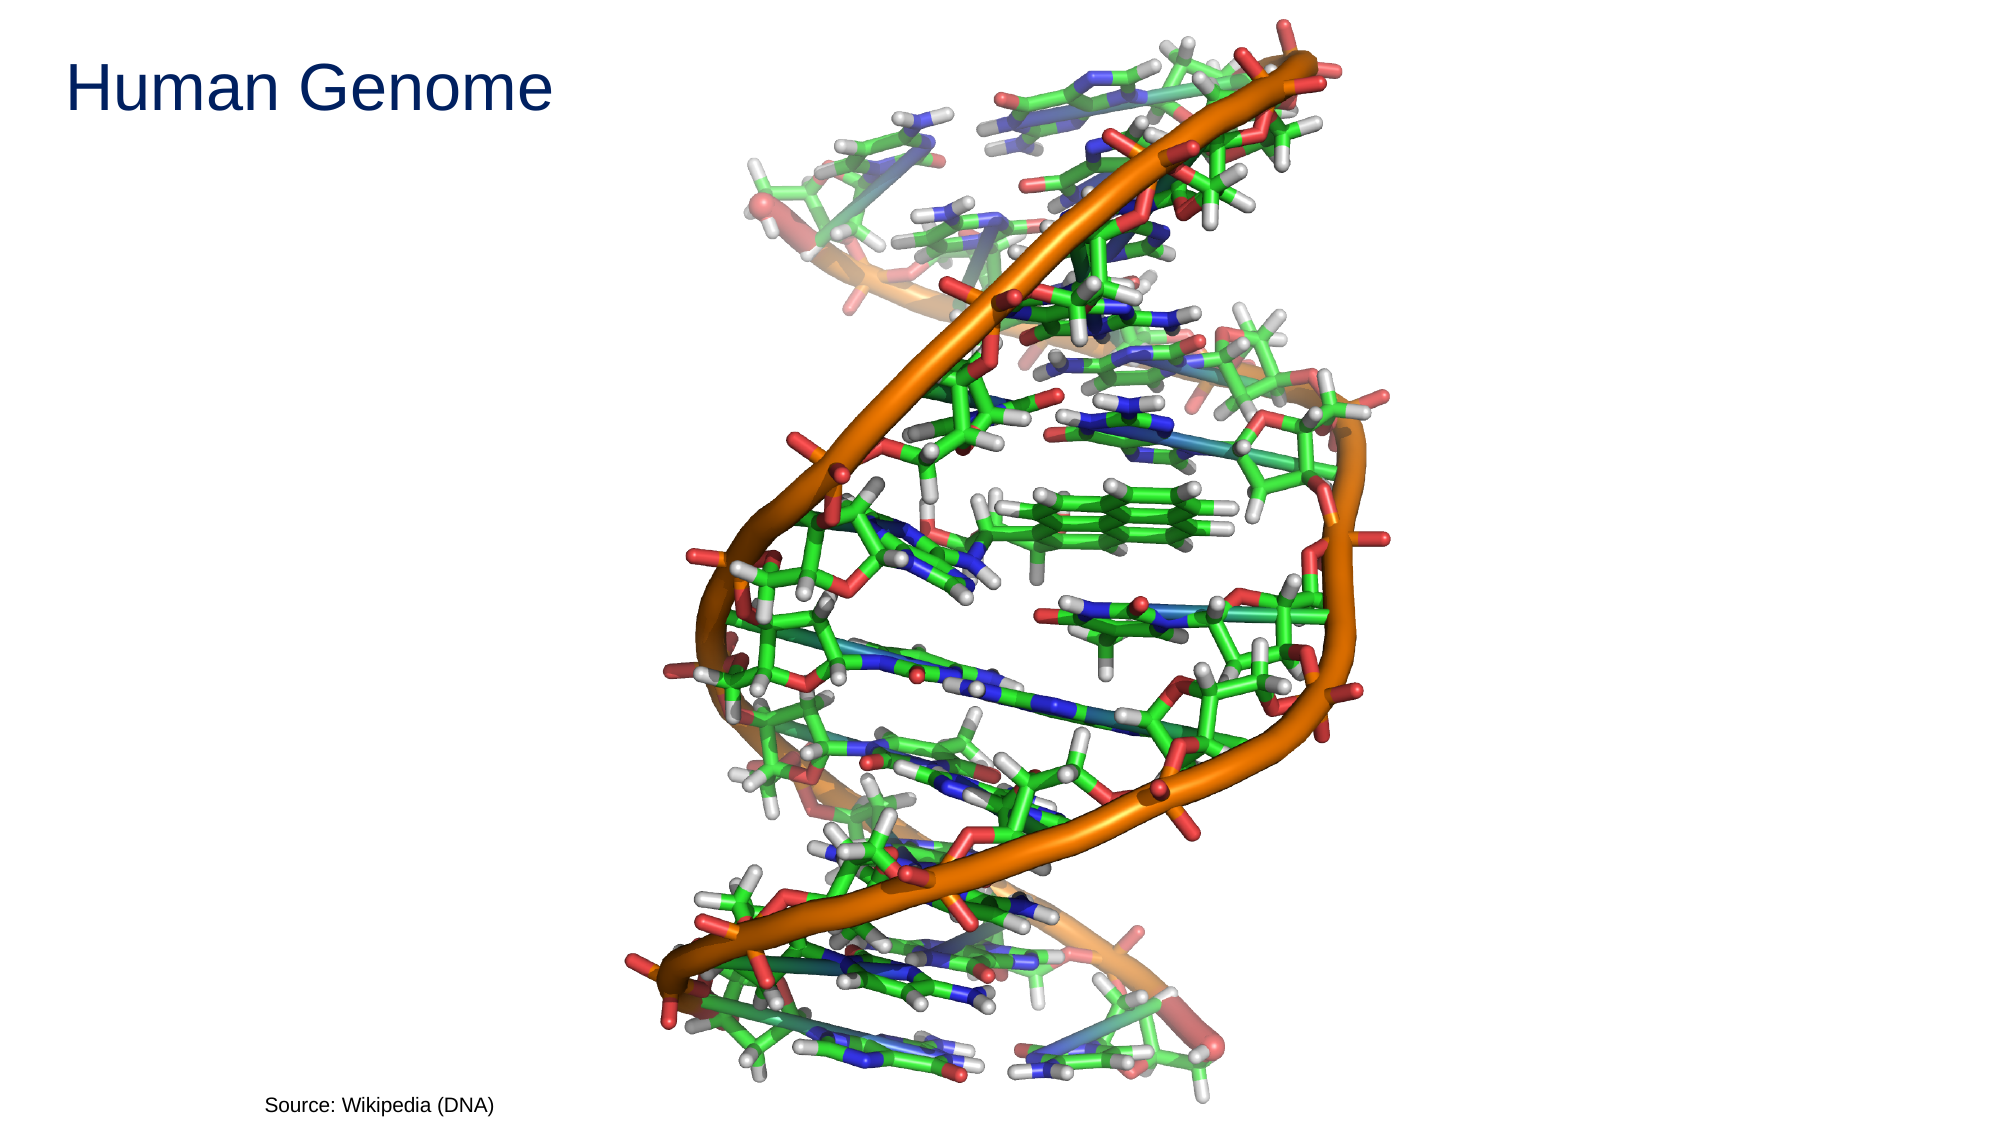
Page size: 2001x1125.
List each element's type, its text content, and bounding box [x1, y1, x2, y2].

picture [593, 0, 1407, 1125]
text_box Human Genome [50, 36, 570, 131]
text_box Source: Wikipedia (DNA) [249, 1084, 588, 1125]
